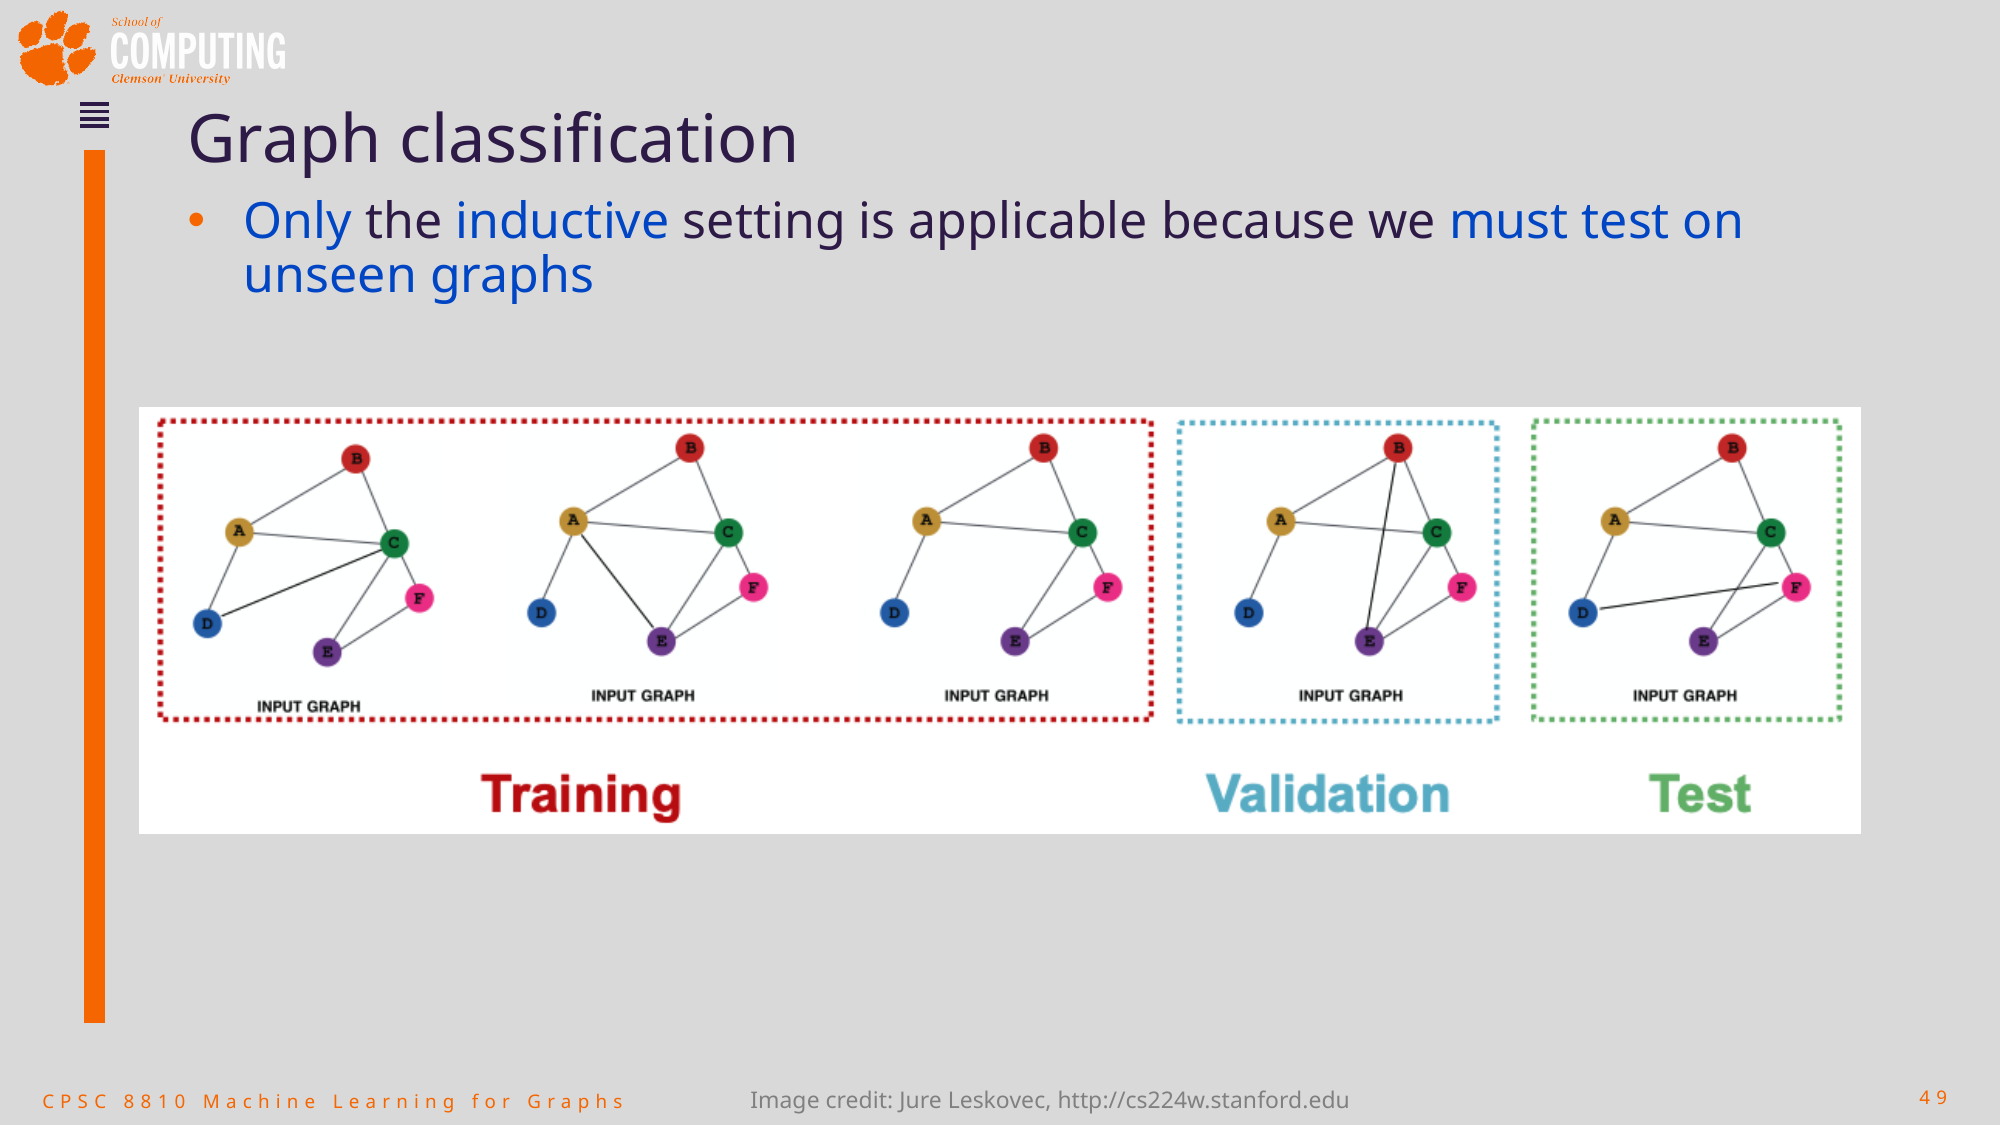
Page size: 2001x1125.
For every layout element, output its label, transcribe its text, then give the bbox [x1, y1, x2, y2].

picture [138, 407, 1861, 834]
title Graph classification [187, 104, 1913, 178]
picture [18, 10, 285, 86]
list Only the inductive setting is applicable because we must test on unseen graphs [187, 195, 1757, 372]
text_box Image credit: Jure Leskovec, http://cs224w.stanford.edu [735, 1078, 1366, 1121]
